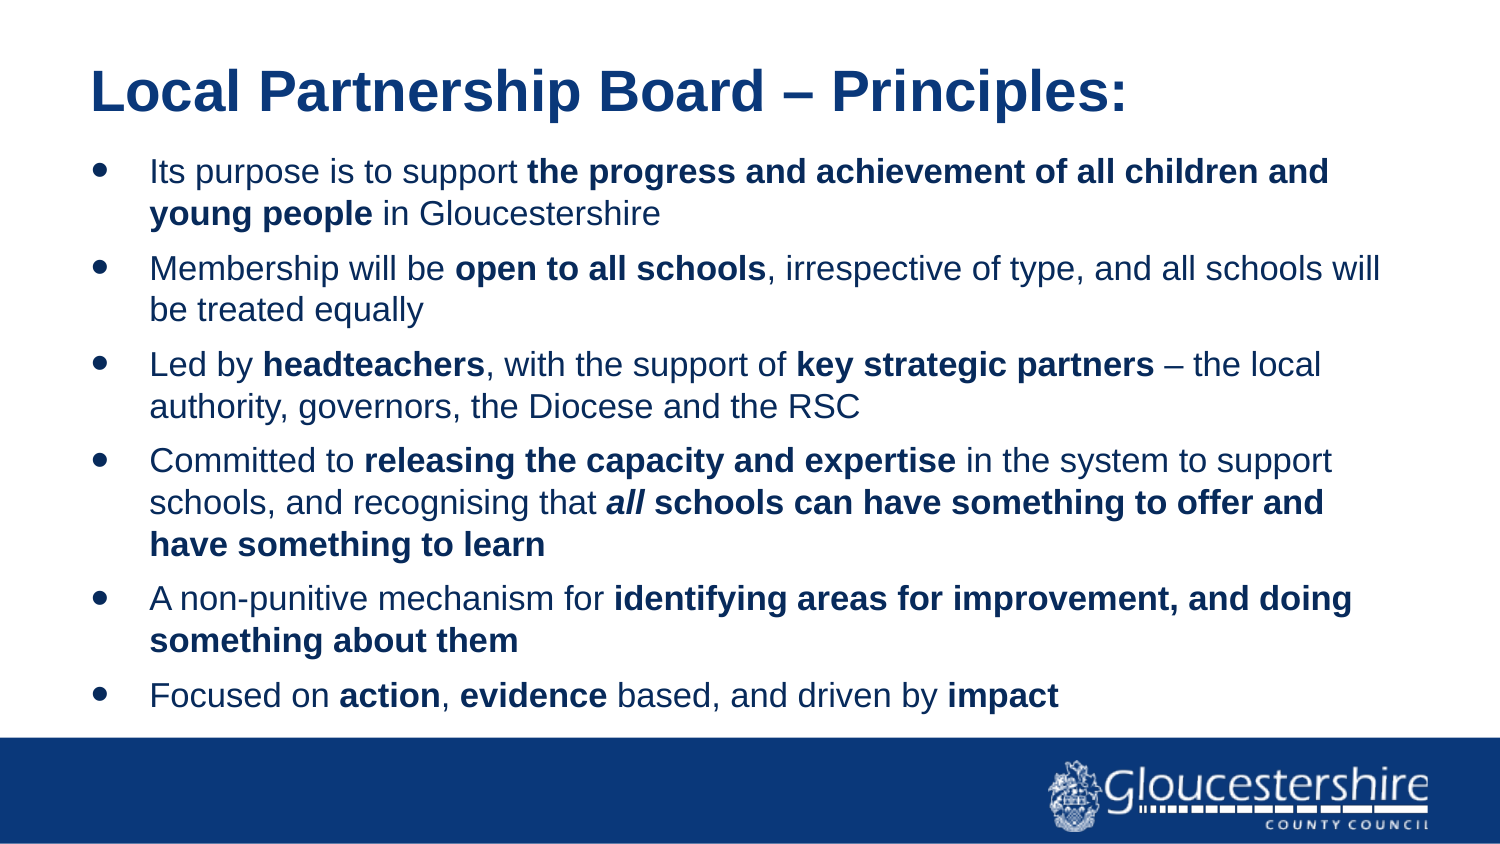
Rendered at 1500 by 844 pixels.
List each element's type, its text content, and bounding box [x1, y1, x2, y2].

title Local Partnership Board – Principles: [75, 35, 1425, 142]
list Its purpose is to support the progress and achievement of all children and young people in Gloucestershire Membership will be open to all schools, irrespective of type, and all schools will be treated equally Led by headteachers, with the support of key strategic partners – the local authority, governors, the Diocese and the RSC Committed to releasing the capacity and expertise in the system to support schools, and recognising that all schools can have something to offer and have something to learn A non-punitive mechanism for identifying areas for improvement, and doing something about them Focused on action, evidence based, and driven by impact [75, 141, 1424, 727]
